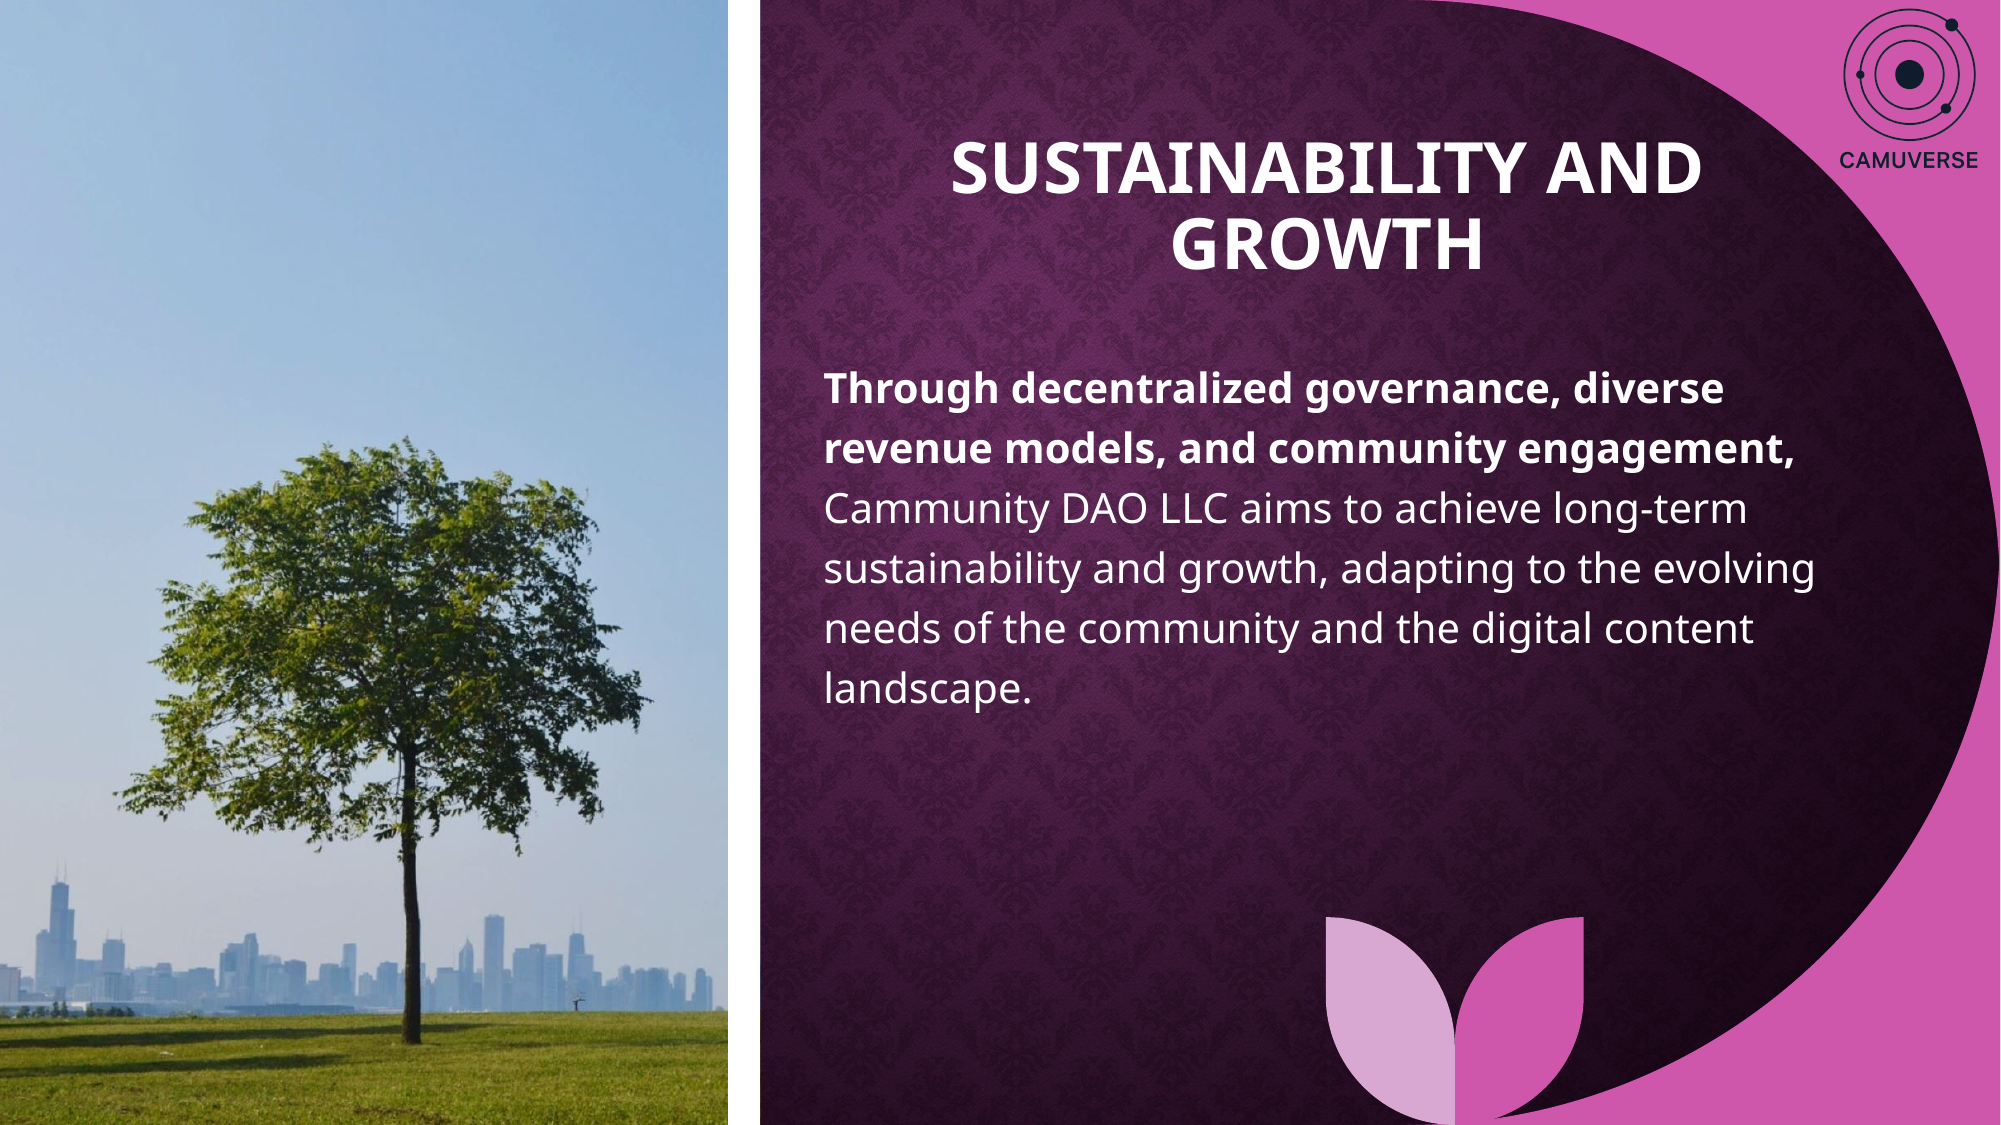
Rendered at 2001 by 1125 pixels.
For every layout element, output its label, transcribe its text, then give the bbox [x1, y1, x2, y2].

title Sustainability and Growth [808, 99, 1849, 318]
slide_number 12 [1724, 965, 1849, 1025]
picture [1819, 0, 2000, 181]
picture [0, 0, 761, 1125]
list Through decentralized governance, diverse revenue models, and community engagement, Cammunity DAO LLC aims to achieve long-term sustainability and growth, adapting to the evolving needs of the community and the digital content landscape. [808, 343, 1849, 950]
